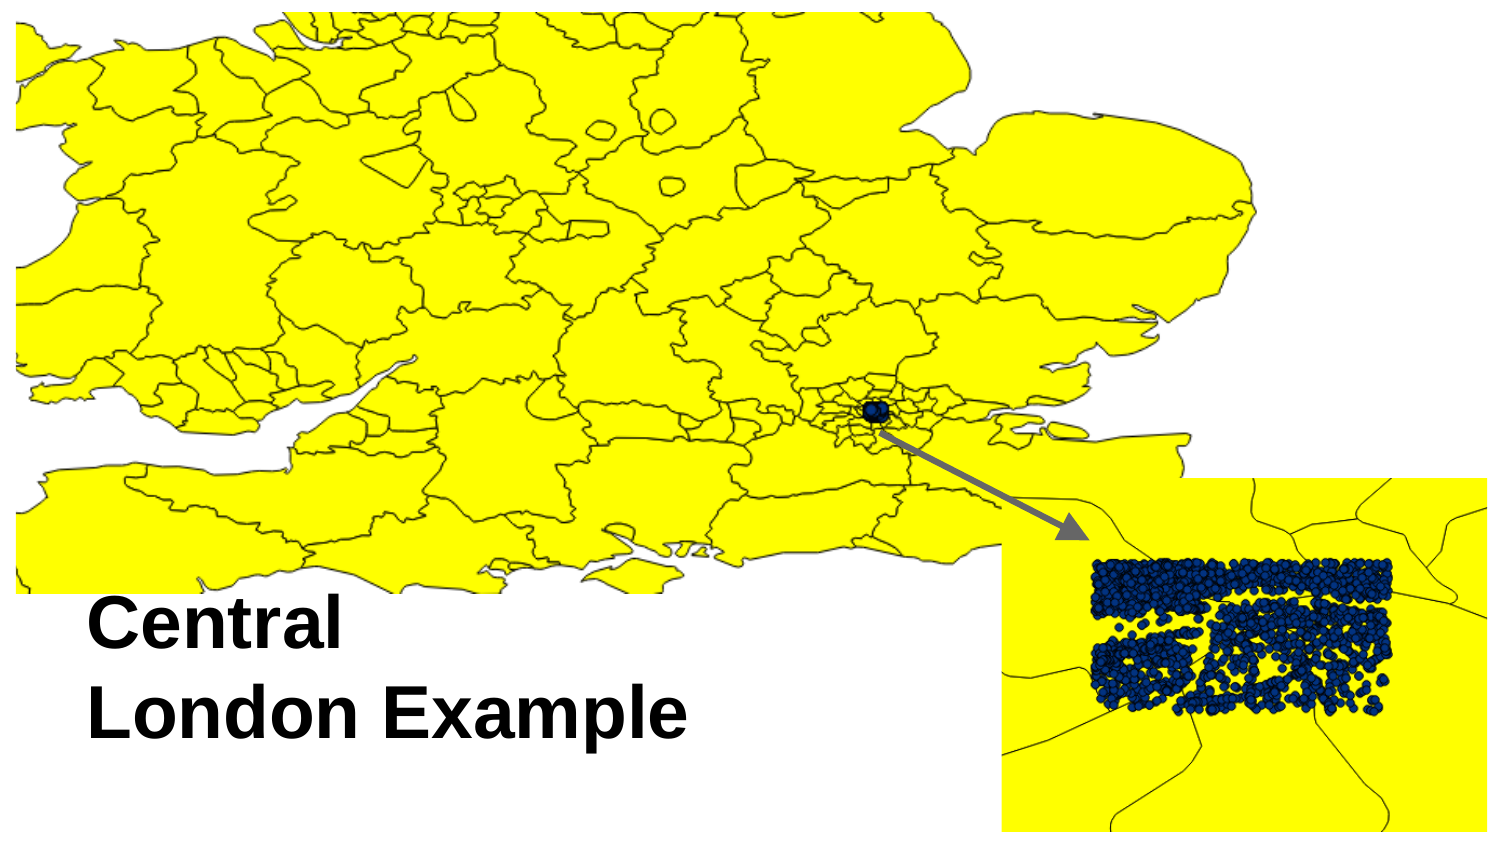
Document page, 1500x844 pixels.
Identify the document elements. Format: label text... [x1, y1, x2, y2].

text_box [879, 432, 1090, 541]
title Central London Example [71, 627, 925, 769]
text_box [1001, 478, 1488, 832]
text_box [15, 12, 1257, 594]
